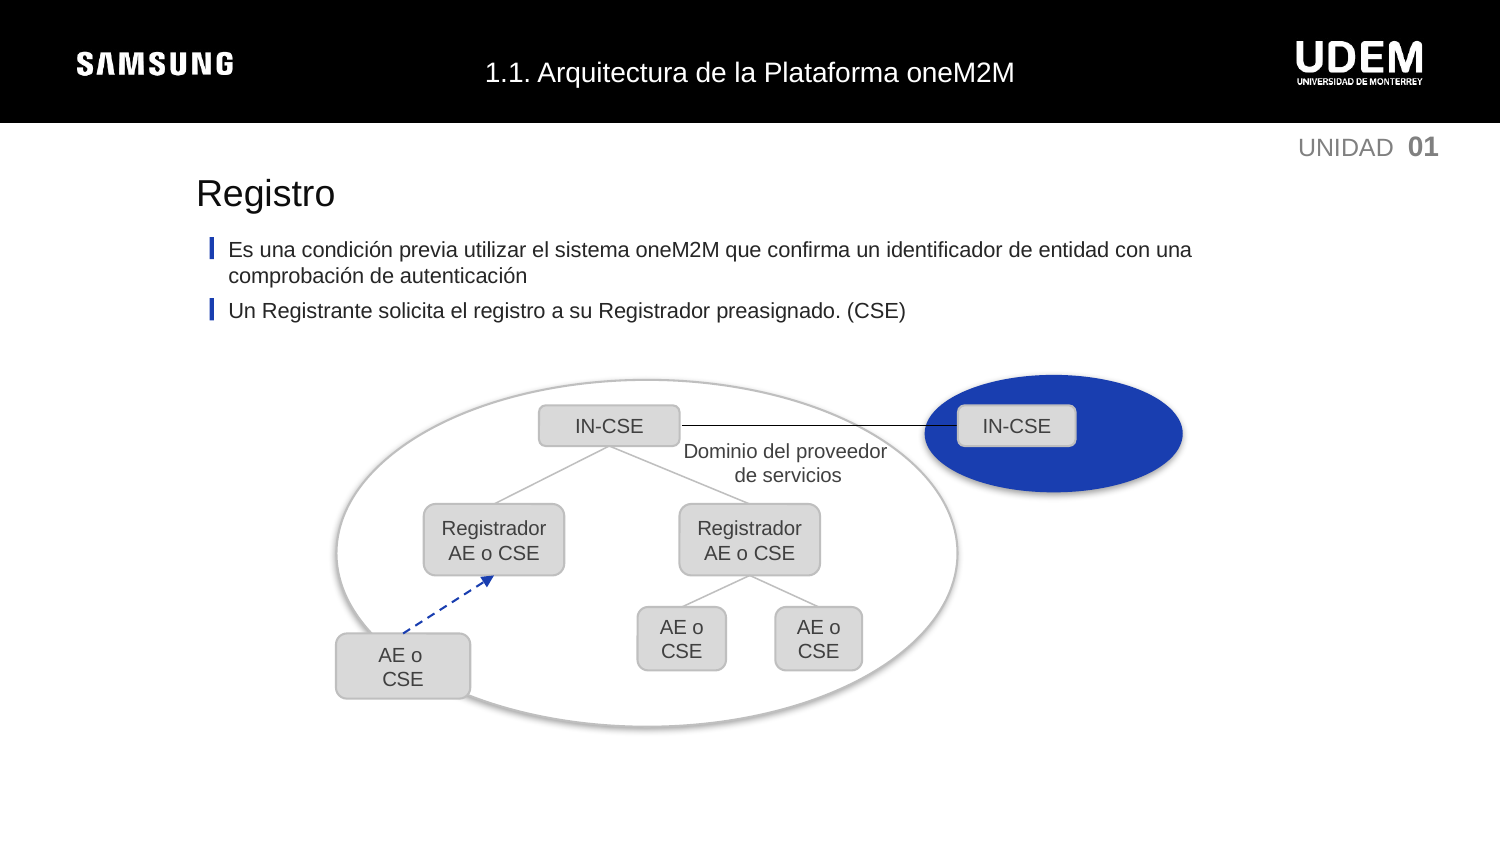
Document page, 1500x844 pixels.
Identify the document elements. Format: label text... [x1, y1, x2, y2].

text_box 1.1. Arquitectura de la Plataforma oneM2M [279, 54, 1221, 88]
text_box Registro [195, 168, 1305, 215]
text_box UNIDAD 01 [1289, 127, 1439, 162]
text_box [209, 235, 1291, 289]
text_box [335, 374, 1183, 727]
picture [0, 0, 1500, 844]
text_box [209, 296, 1291, 324]
